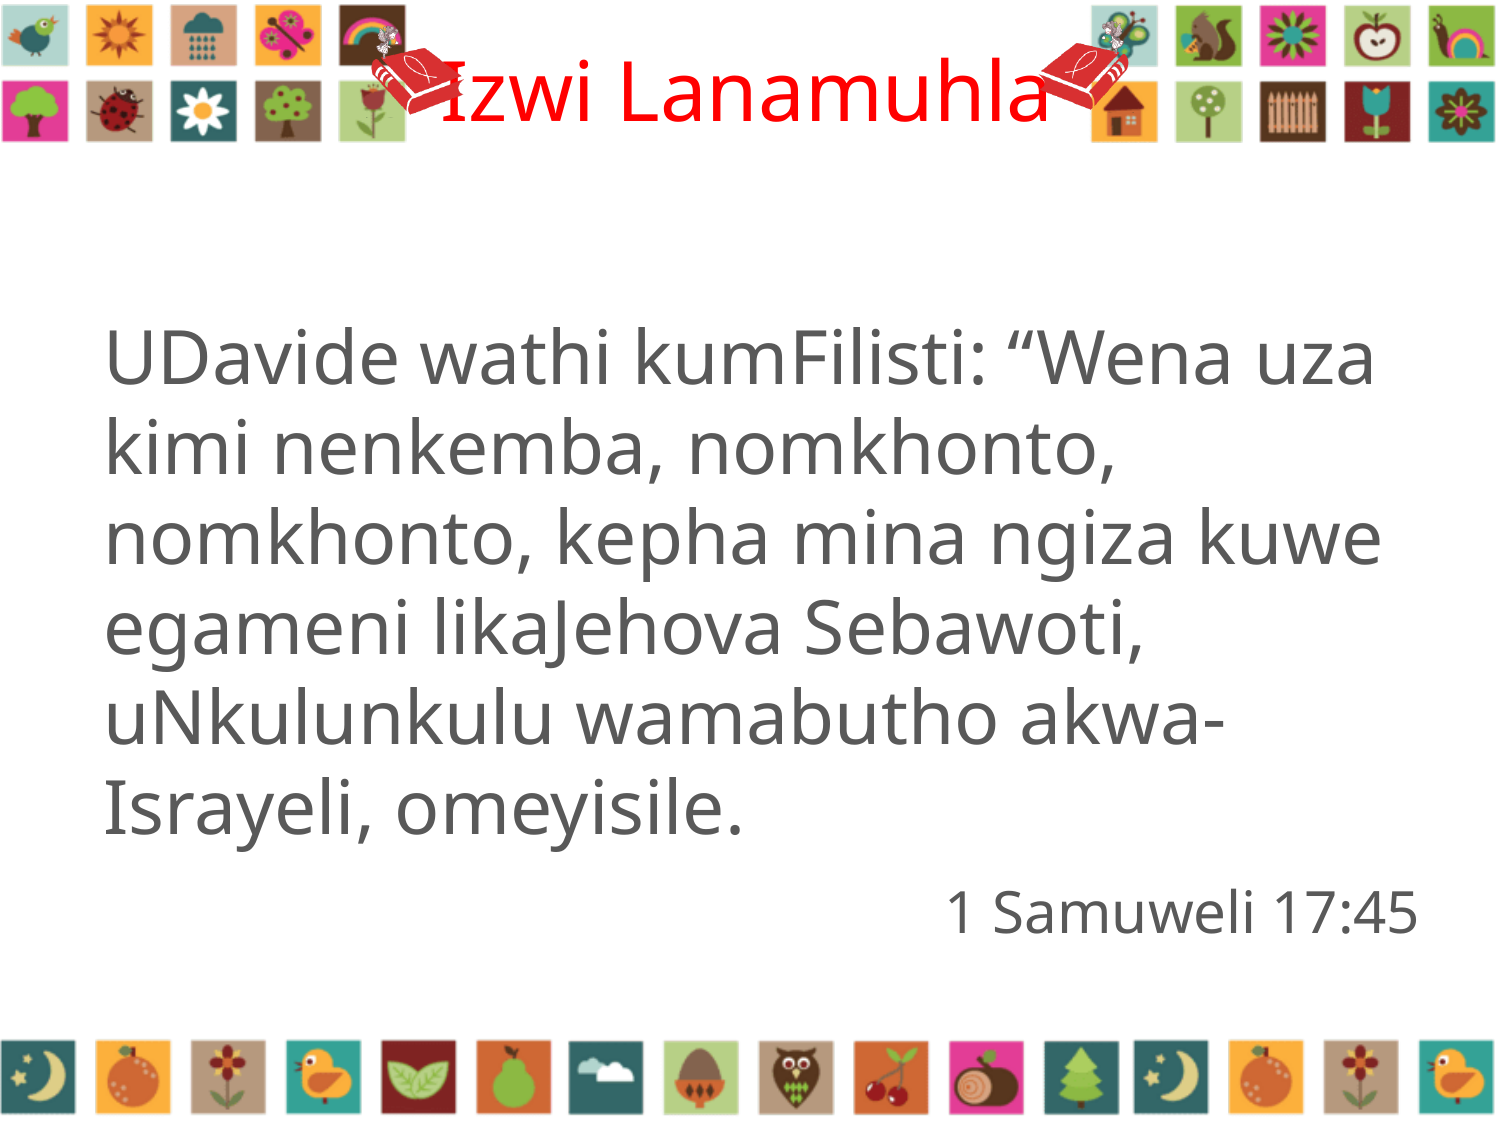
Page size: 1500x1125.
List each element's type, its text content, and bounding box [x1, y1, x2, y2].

text_box UDavide wathi kumFilisti: “Wena uza kimi nenkemba, nomkhonto, nomkhonto, kepha mina ngiza kuwe egameni likaJehova Sebawoti, uNkulunkulu wamabutho akwa-Israyeli, omeyisile. [88, 302, 1436, 948]
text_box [0, 1028, 1500, 1118]
picture [1007, 3, 1500, 150]
text_box 1 Samuweli 17:45 [803, 868, 1435, 953]
text_box Izwi Lanamuhla [425, 30, 1078, 146]
picture [0, 3, 496, 150]
